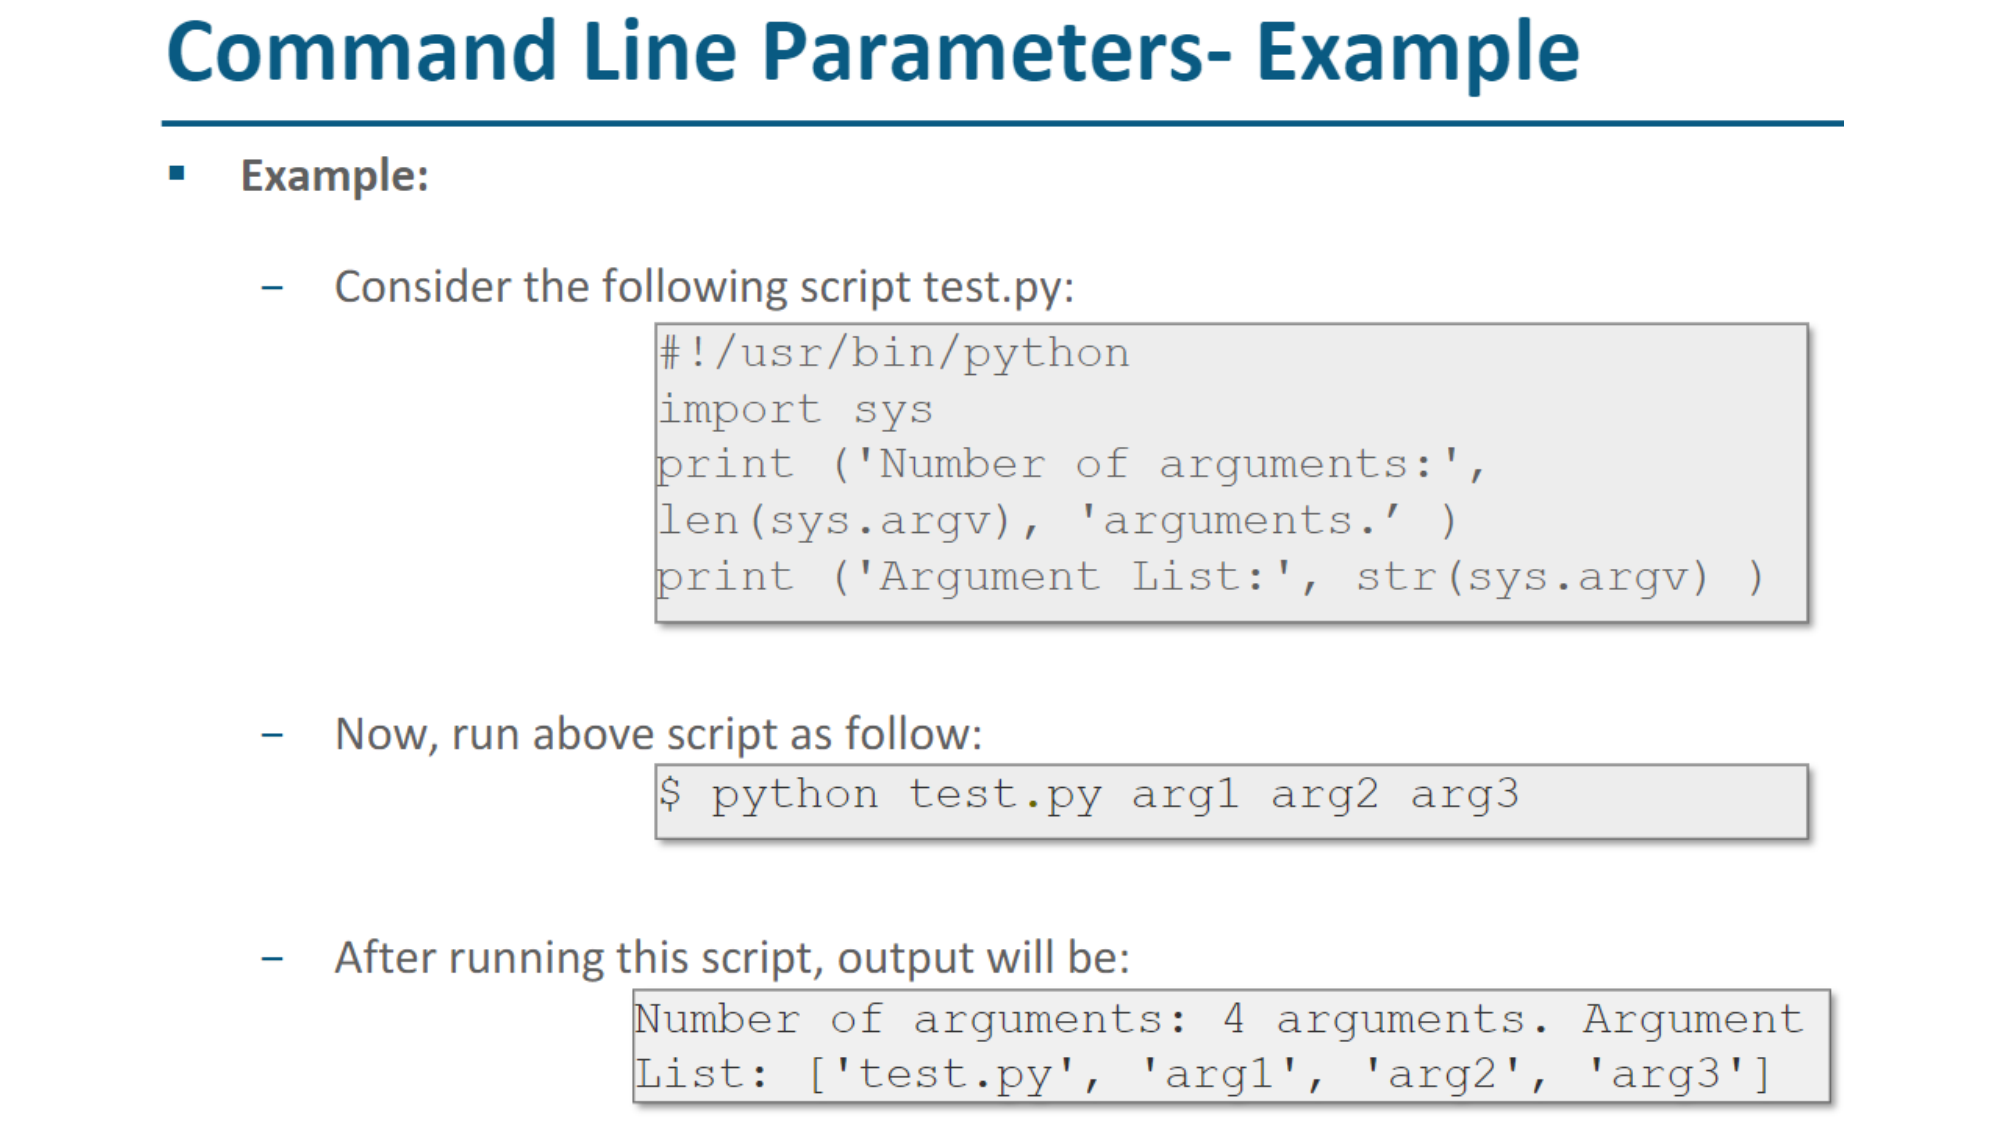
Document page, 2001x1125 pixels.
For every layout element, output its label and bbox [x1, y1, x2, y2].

picture [156, 8, 1844, 1117]
